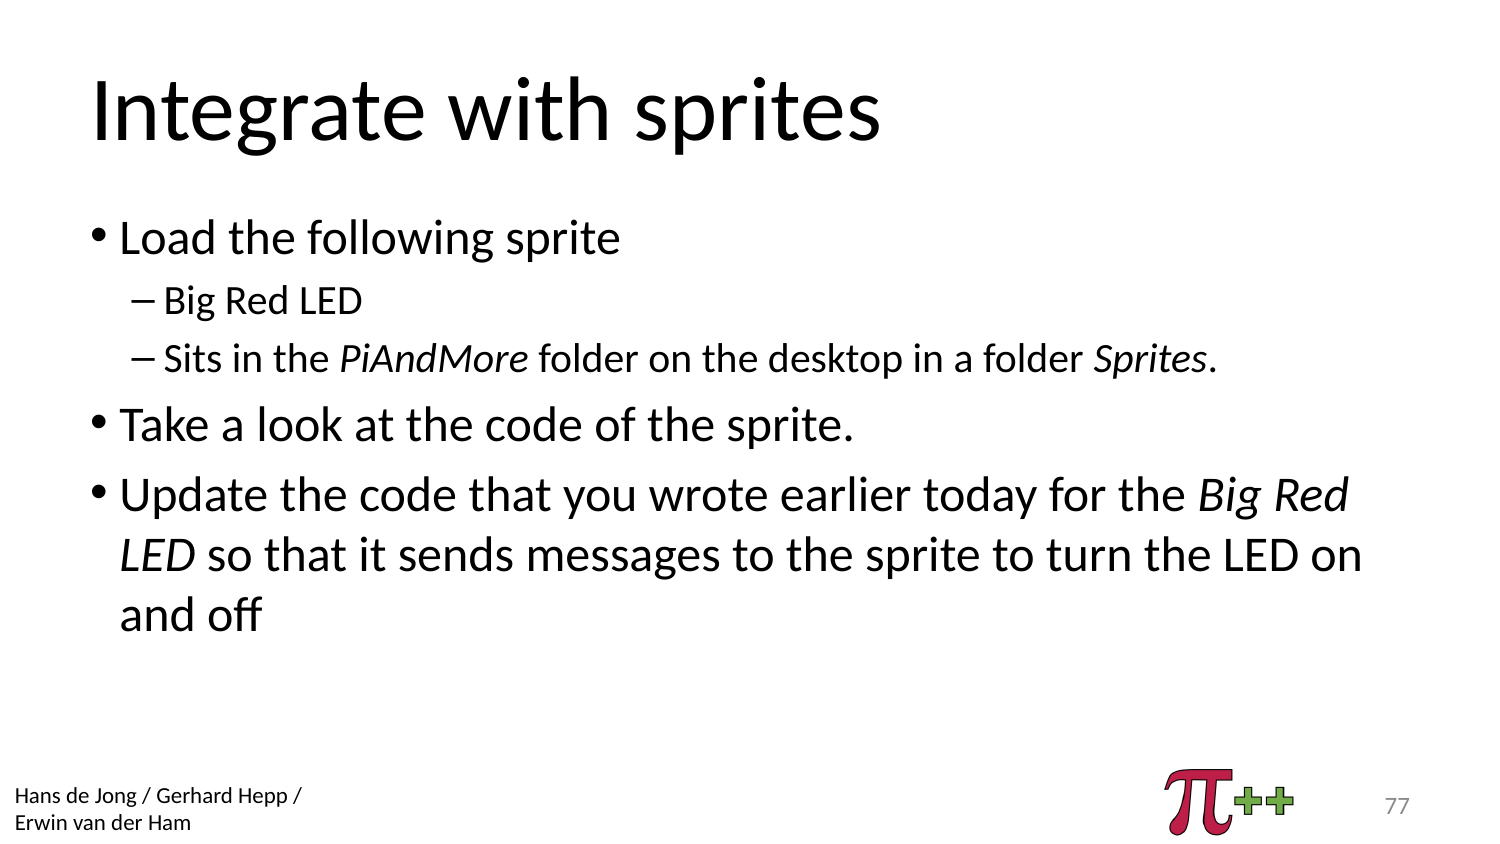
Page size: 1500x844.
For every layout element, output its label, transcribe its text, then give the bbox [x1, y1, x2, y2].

list Load the following sprite Big Red LED Sits in the PiAndMore folder on the desktop in a folder Sprites. Take a look at the code of the sprite. Update the code that you wrote earlier today for the Big Red LED so that it sends messages to the sprite to turn the LED on and off [75, 196, 1425, 754]
title Integrate with sprites [75, 33, 1425, 175]
slide_number 77 [1340, 782, 1425, 827]
picture [1163, 768, 1294, 836]
